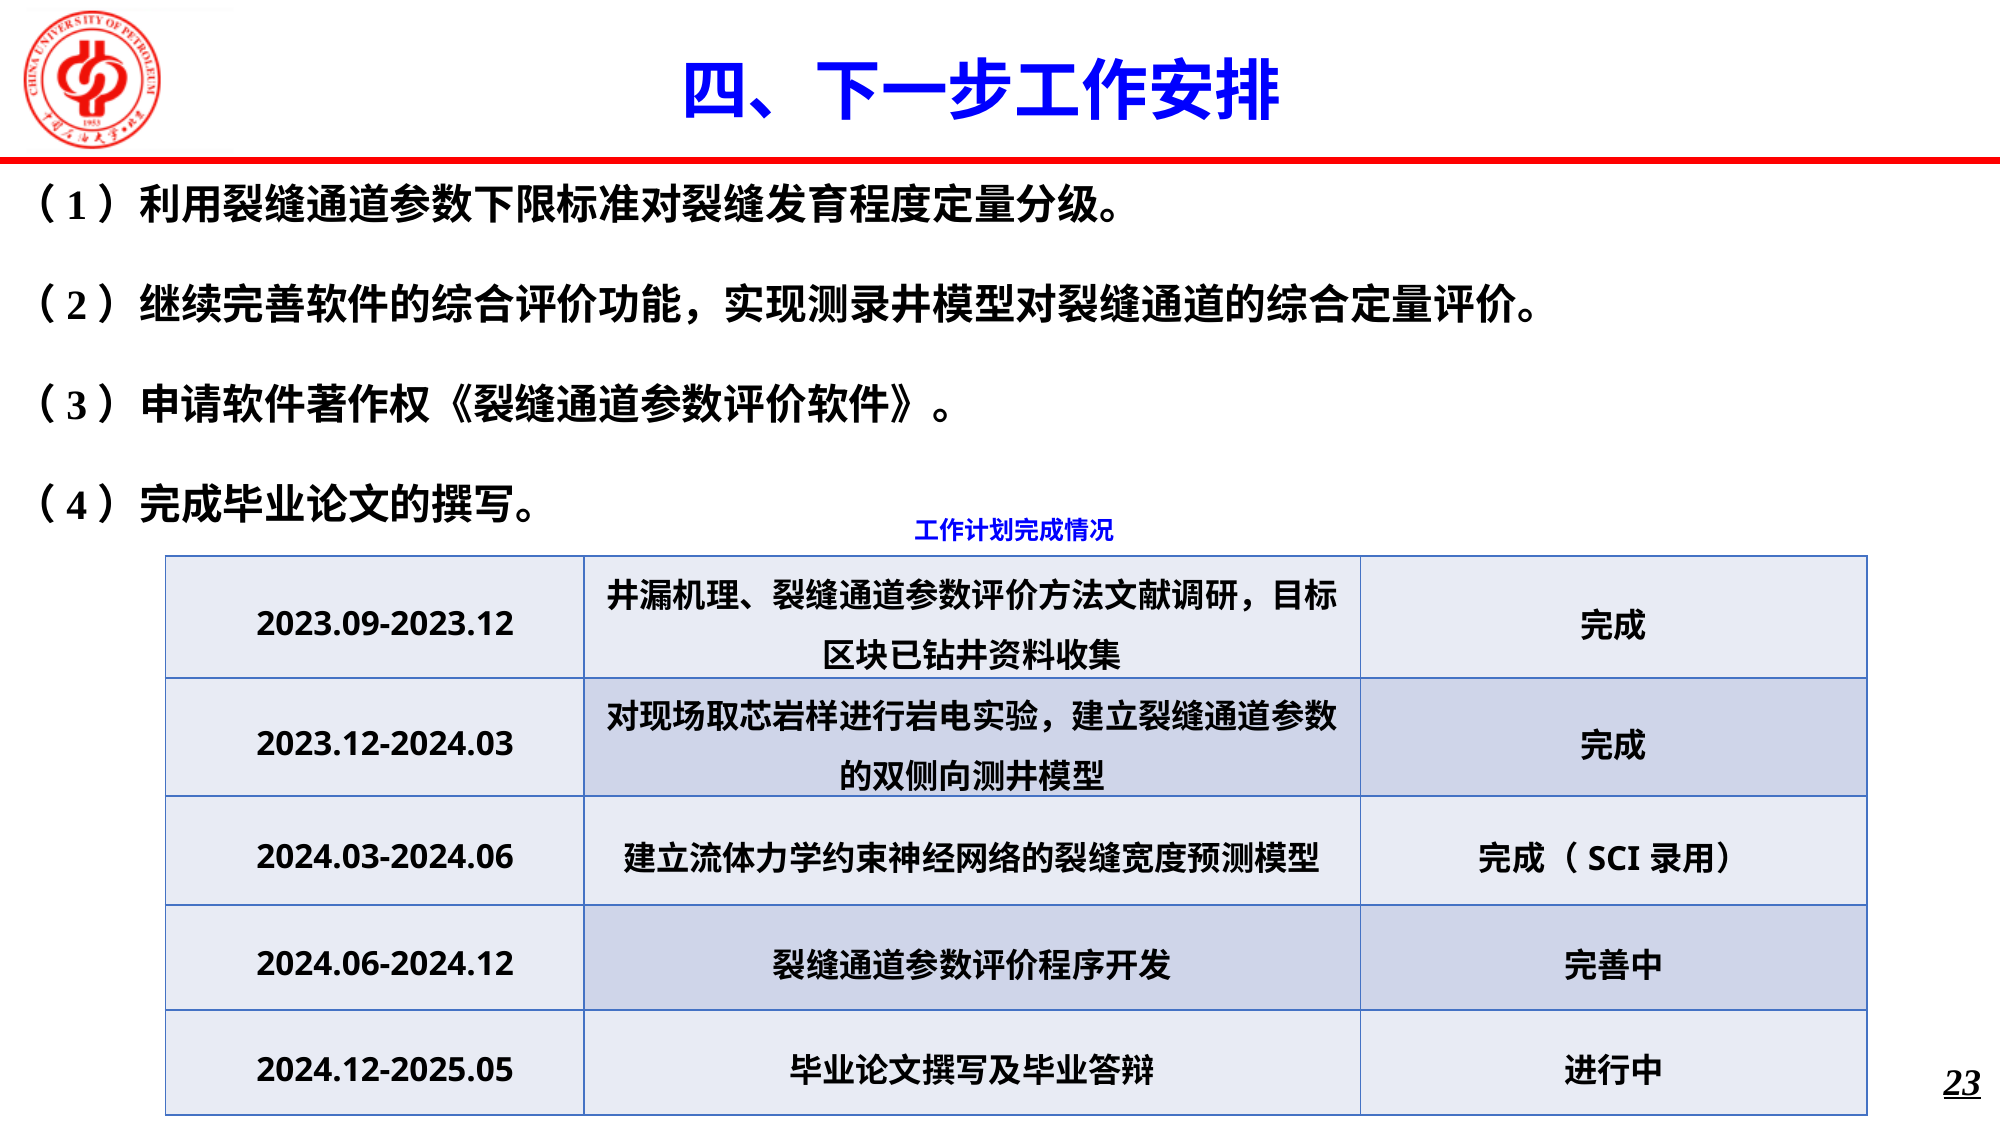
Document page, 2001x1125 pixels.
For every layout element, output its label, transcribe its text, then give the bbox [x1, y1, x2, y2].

table_header 2023.09-2023.12 [166, 557, 583, 677]
text_box （1）利用裂缝通道参数下限标准对裂缝发育程度定量分级。 （2）继续完善软件的综合评价功能，实现测录井模型对裂缝通道的综合定量评价。 （3）申请软件著作权《裂缝通道参数评价软件》。 （4）完成毕业论文的撰写。 [0, 161, 1836, 536]
table_cell 2024.12-2025.05 [166, 1011, 583, 1114]
table_cell 对现场取芯岩样进行岩电实验，建立裂缝通道参数的双侧向测井模型 [585, 679, 1360, 795]
picture [0, 0, 2001, 1125]
table_cell 2023.12-2024.03 [166, 679, 583, 795]
text_box 工作计划完成情况 [899, 506, 1130, 552]
table_cell 裂缝通道参数评价程序开发 [585, 906, 1360, 1009]
table_cell 进行中 [1361, 1011, 1866, 1114]
table_cell 完成 [1361, 679, 1866, 795]
table_cell 2024.06-2024.12 [166, 906, 583, 1009]
table_cell 完成（SCI录用） [1361, 797, 1866, 904]
table_cell 毕业论文撰写及毕业答辩 [585, 1011, 1360, 1114]
table_cell 2024.03-2024.06 [166, 797, 583, 904]
text_box 23 [1924, 1049, 2000, 1110]
table_cell 建立流体力学约束神经网络的裂缝宽度预测模型 [585, 797, 1360, 904]
table_header 井漏机理、裂缝通道参数评价方法文献调研，目标区块已钻井资料收集 [585, 557, 1360, 677]
table_cell 完善中 [1361, 906, 1866, 1009]
table_header 完成 [1361, 557, 1866, 677]
text_box 四、下一步工作安排 [540, 40, 1423, 135]
